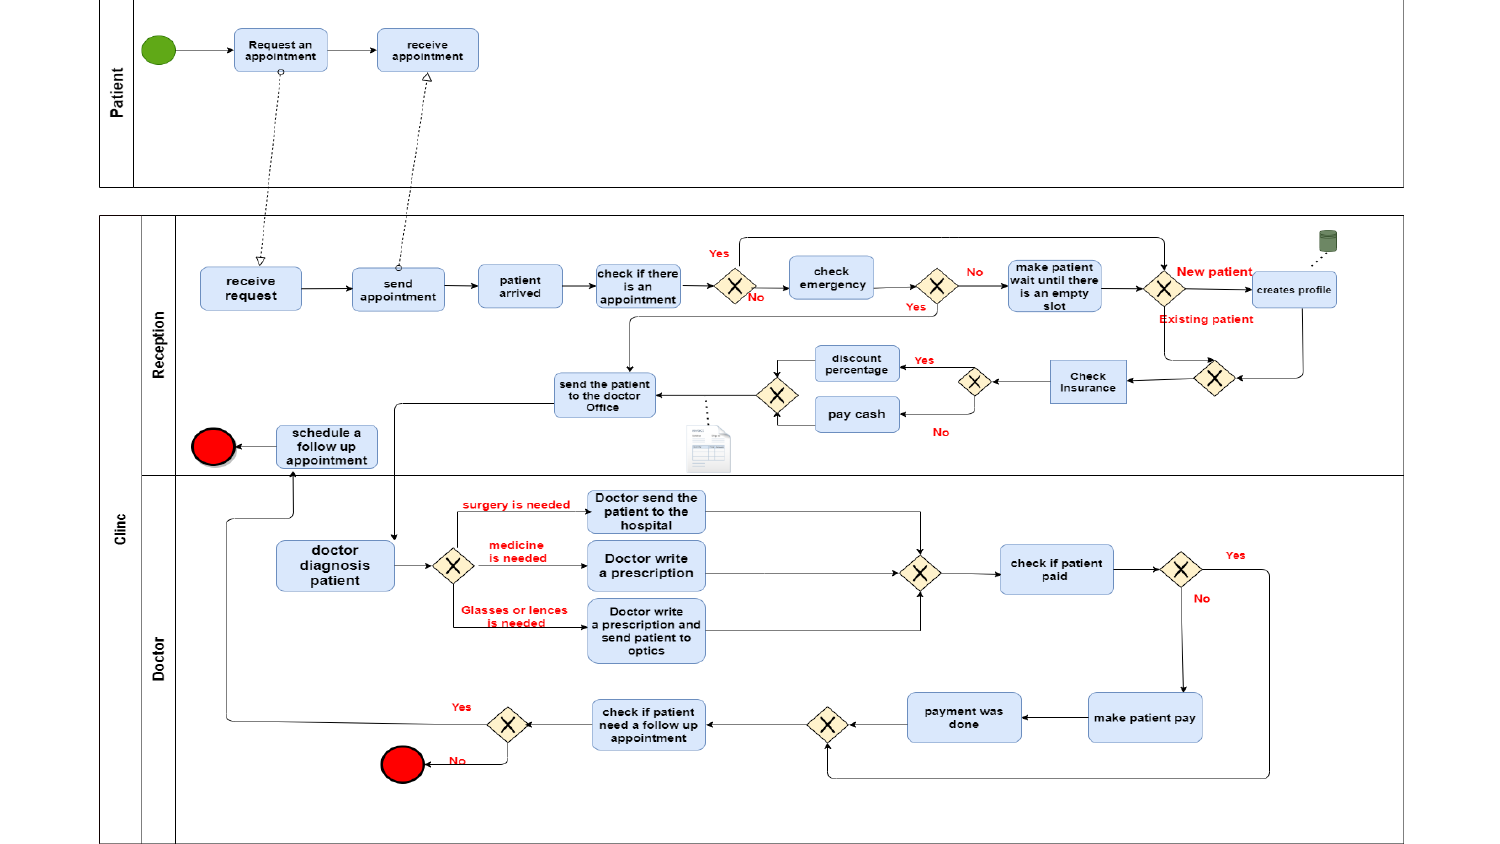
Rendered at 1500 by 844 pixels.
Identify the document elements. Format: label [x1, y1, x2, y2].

picture [99, 0, 1405, 844]
